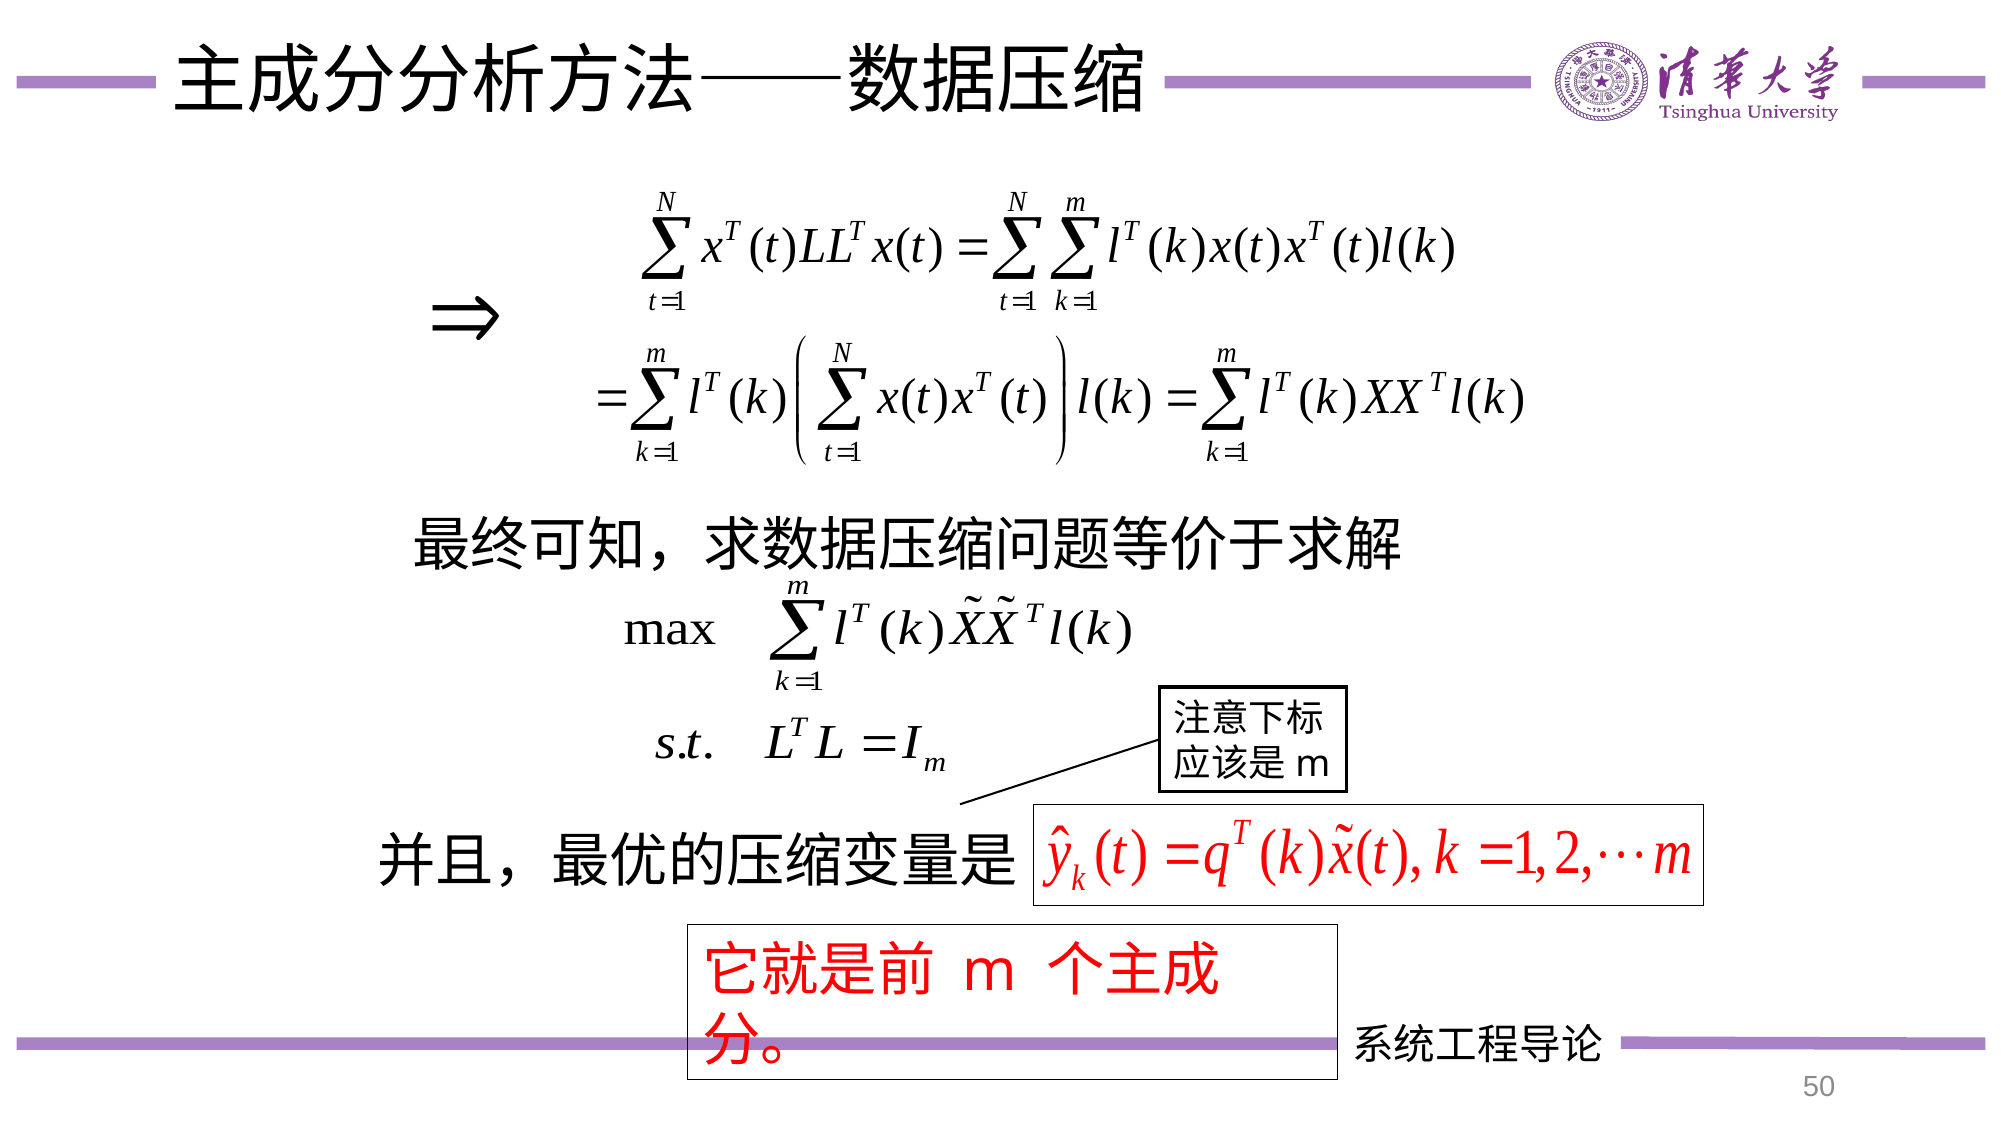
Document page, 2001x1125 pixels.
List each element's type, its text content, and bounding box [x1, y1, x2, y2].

picture [1659, 46, 1838, 121]
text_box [412, 180, 1534, 475]
title 主成分分析方法——数据压缩 [155, 0, 1165, 191]
slide_number 50 [1675, 1055, 1963, 1115]
text_box 并且，最优的压缩变量是 [362, 816, 1033, 901]
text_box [1033, 804, 1704, 906]
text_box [959, 687, 1347, 805]
text_box 它就是前 m 个主成分。 [687, 924, 1338, 1080]
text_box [397, 499, 1660, 783]
picture [1555, 42, 1648, 121]
